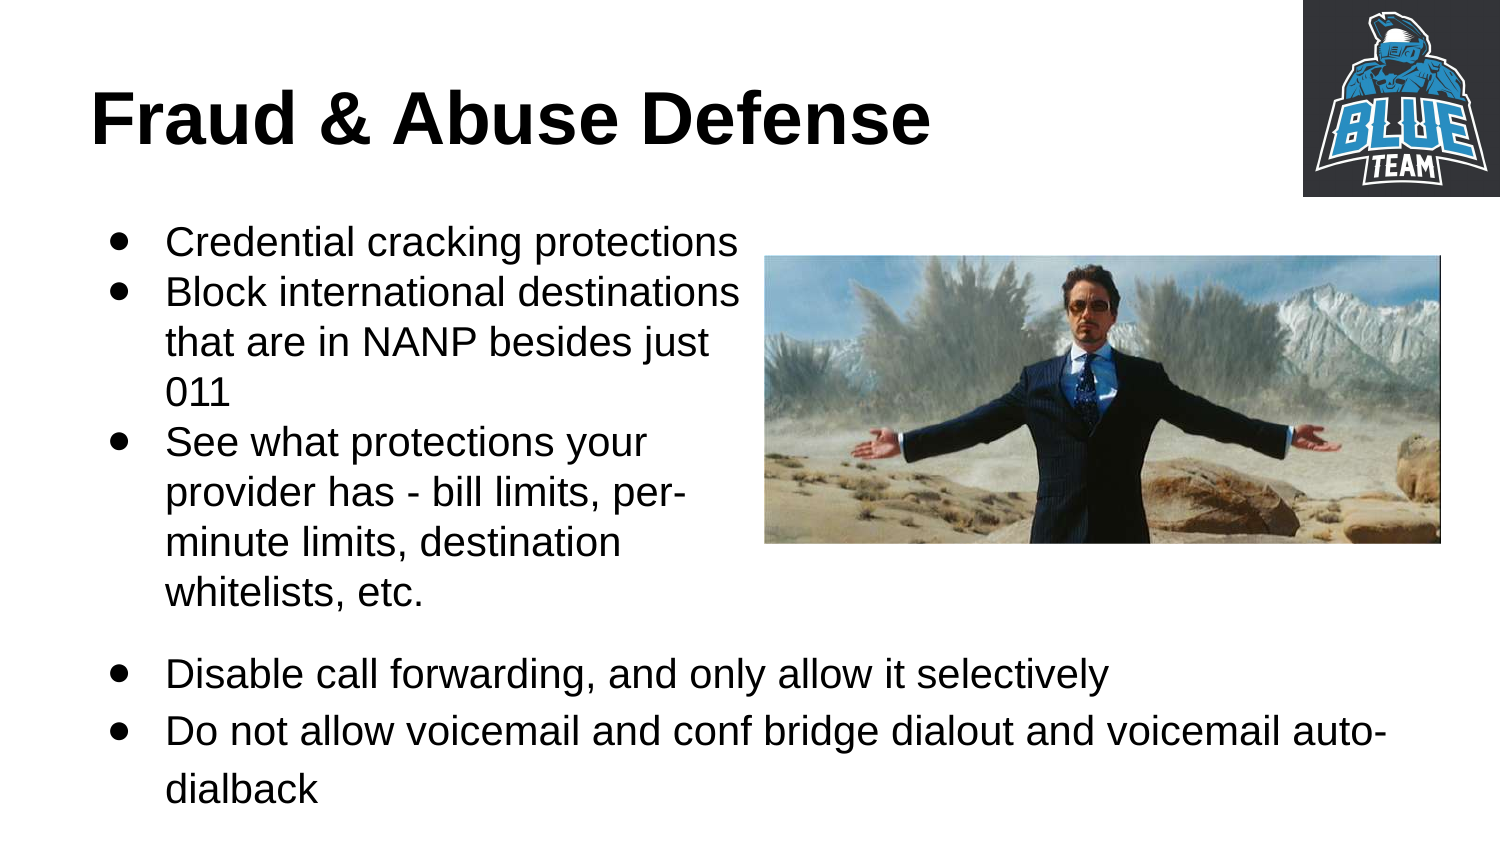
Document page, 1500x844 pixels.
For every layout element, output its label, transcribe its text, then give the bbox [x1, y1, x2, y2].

picture [1303, 0, 1500, 198]
text_box Disable call forwarding, and only allow it selectively Do not allow voicemail and conf bridge dialout and voicemail auto-dialback [74, 624, 1465, 739]
title Fraud & Abuse Defense [75, 33, 1298, 175]
picture [763, 255, 1441, 544]
list Credential cracking protections Block international destinations that are in NANP besides just 011 See what protections your provider has - bill limits, per-minute limits, destination whitelists, etc. [75, 199, 764, 477]
